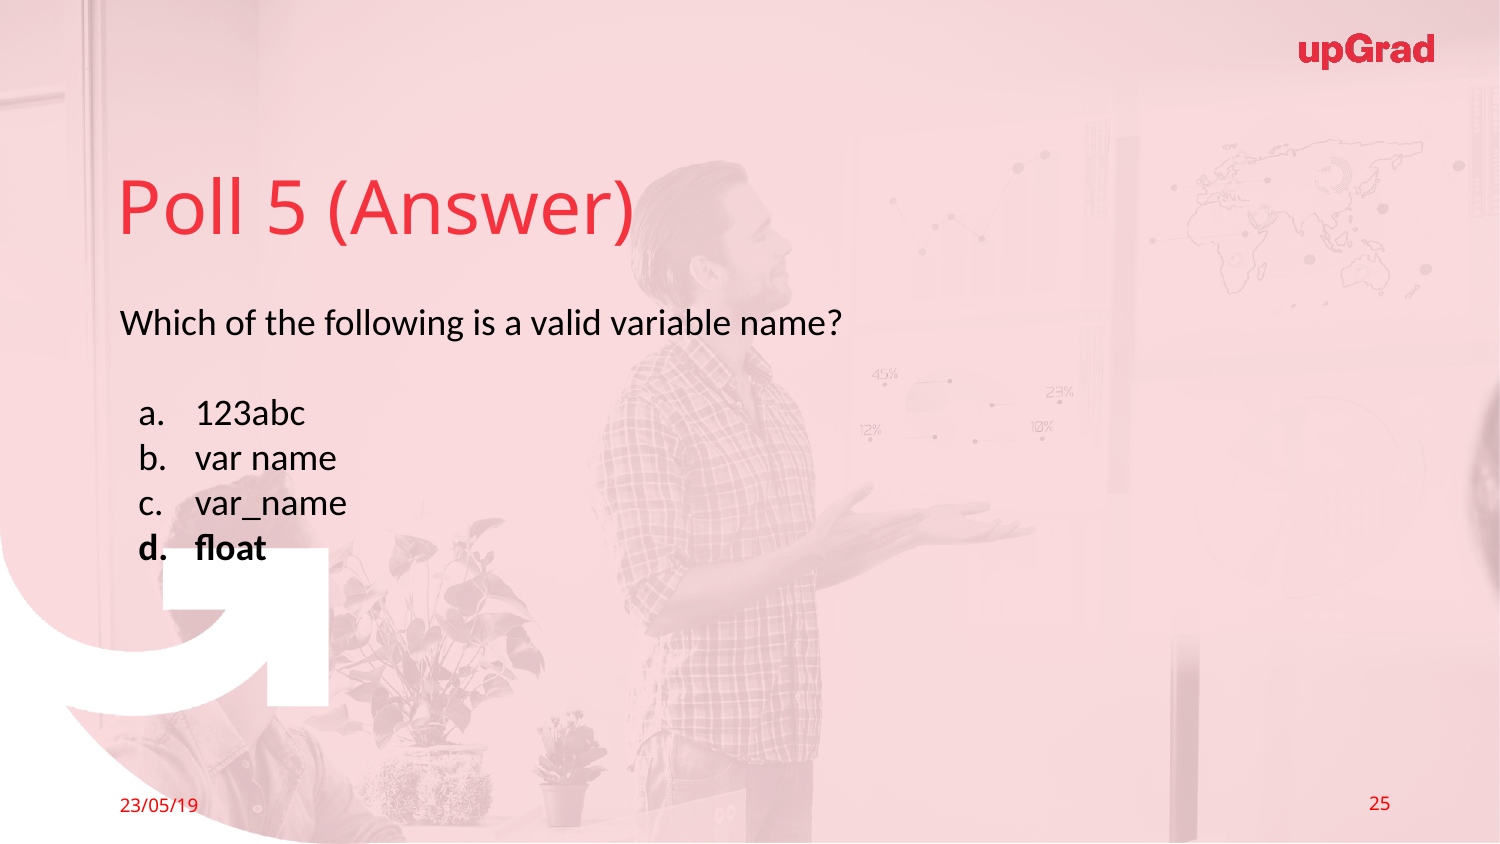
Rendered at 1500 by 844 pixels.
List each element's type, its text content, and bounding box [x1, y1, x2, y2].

slide_number ‹#› [1068, 782, 1406, 828]
text_box Poll 5 (Answer) [105, 102, 1007, 290]
text_box [0, 0, 1500, 844]
text_box 23/05/19 [104, 806, 443, 827]
picture [1299, 33, 1434, 70]
text_box Which of the following is a valid variable name? 123abc var name var_name float [104, 290, 1045, 806]
